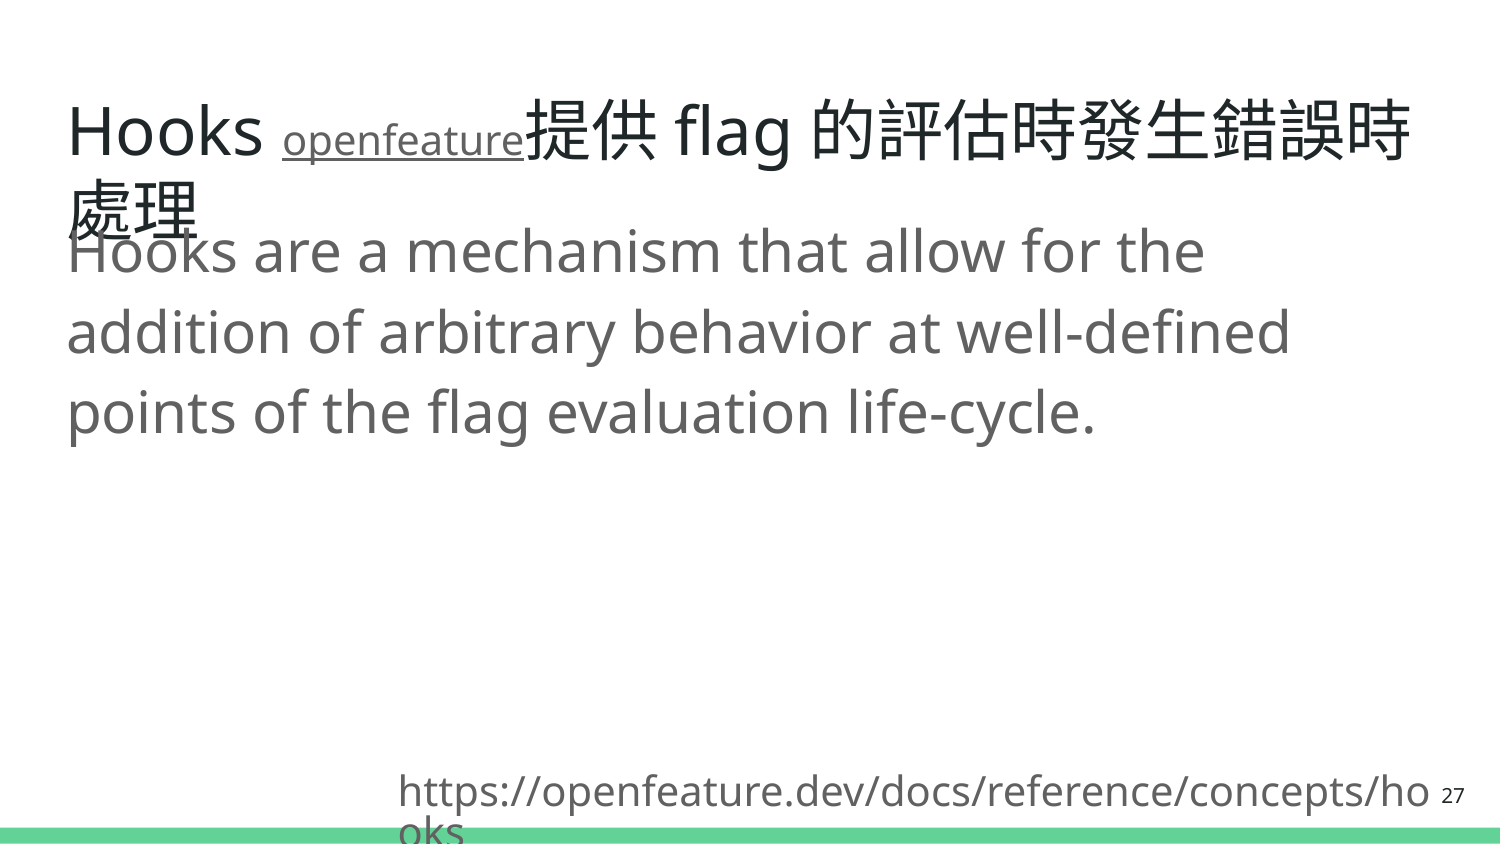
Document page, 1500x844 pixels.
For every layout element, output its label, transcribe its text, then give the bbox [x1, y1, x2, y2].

list Hooks are a mechanism that allow for the addition of arbitrary behavior at well-defined points of the flag evaluation life-cycle. [51, 189, 1449, 750]
slide_number ‹#› [1449, 764, 1480, 830]
title Hooks openfeature提供flag的評估時發生錯誤時處理 [51, 72, 1449, 167]
text_box https://openfeature.dev/docs/reference/concepts/hooks [382, 749, 1449, 837]
